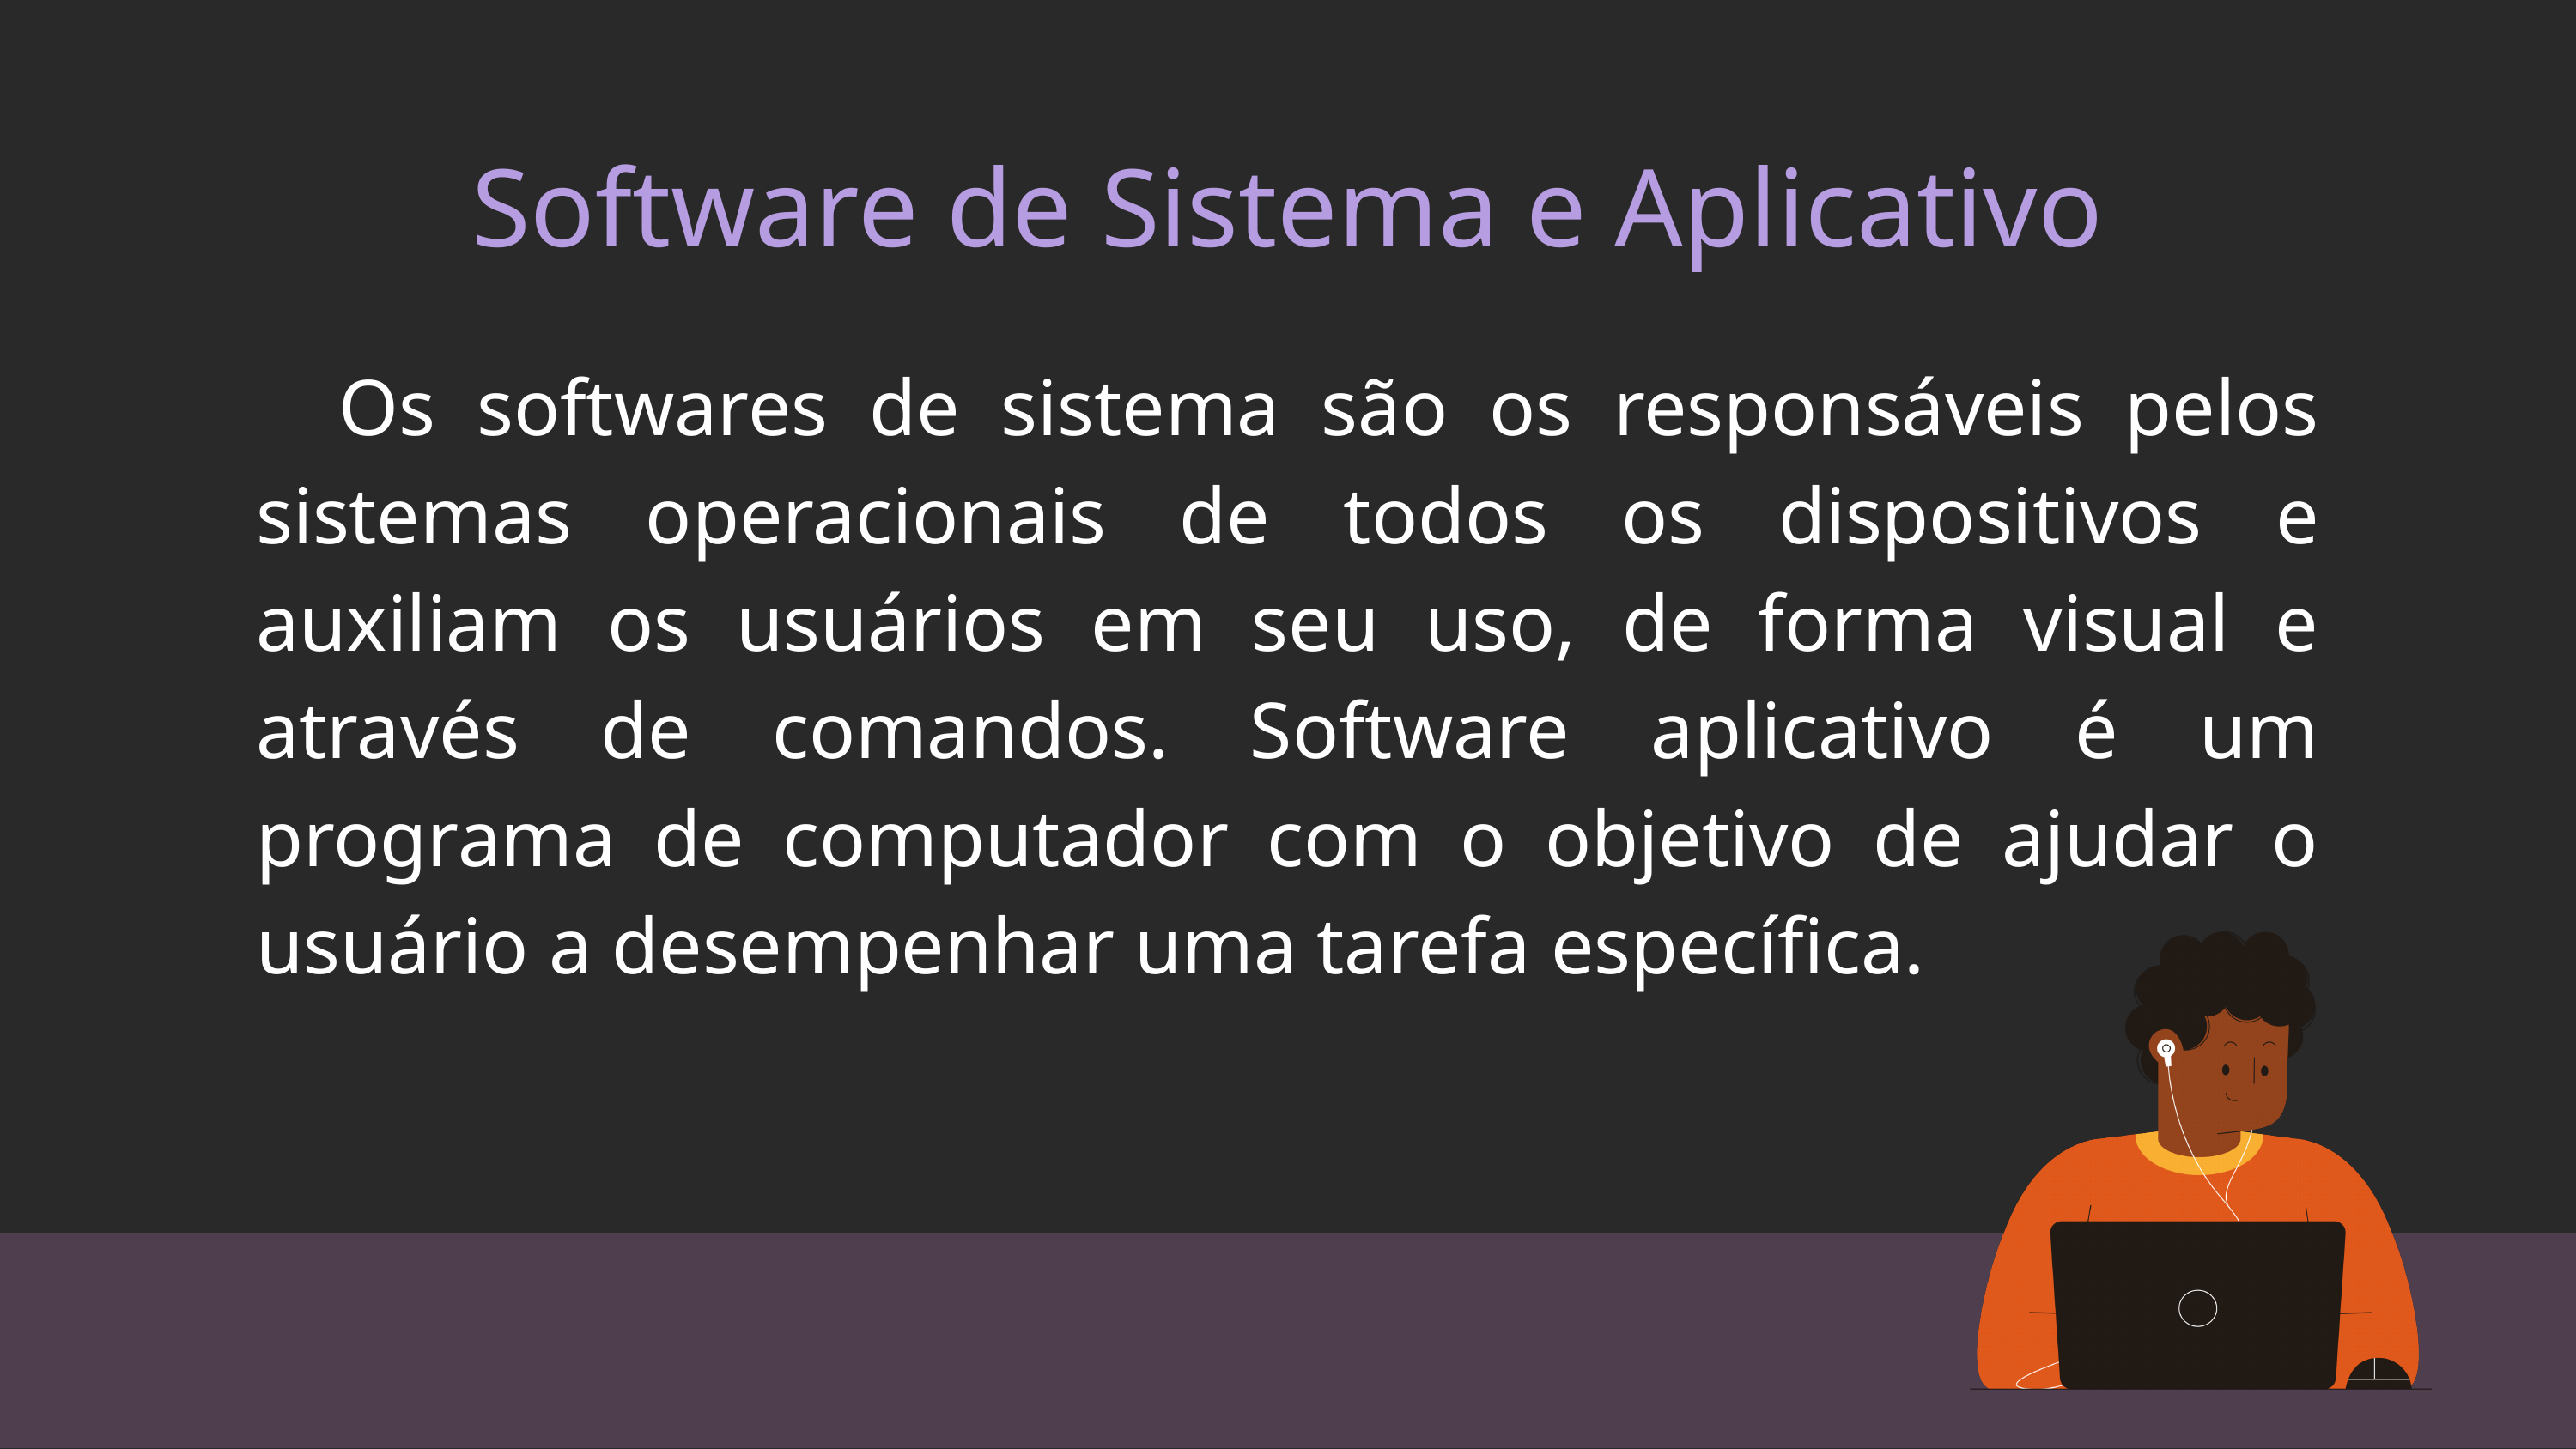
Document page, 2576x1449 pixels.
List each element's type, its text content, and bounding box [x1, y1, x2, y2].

picture [1970, 931, 2432, 1397]
text_box Software de Sistema e Aplicativo [256, 118, 2320, 269]
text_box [0, 1232, 2576, 1449]
text_box Os softwares de sistema são os responsáveis pelos sistemas operacionais de todos os dispositivos e auxiliam os usuários em seu uso, de forma visual e através de comandos. Software aplicativo é um programa de computador com o objetivo de ajudar o usuário a desempenhar uma tarefa específica. [256, 343, 2320, 990]
